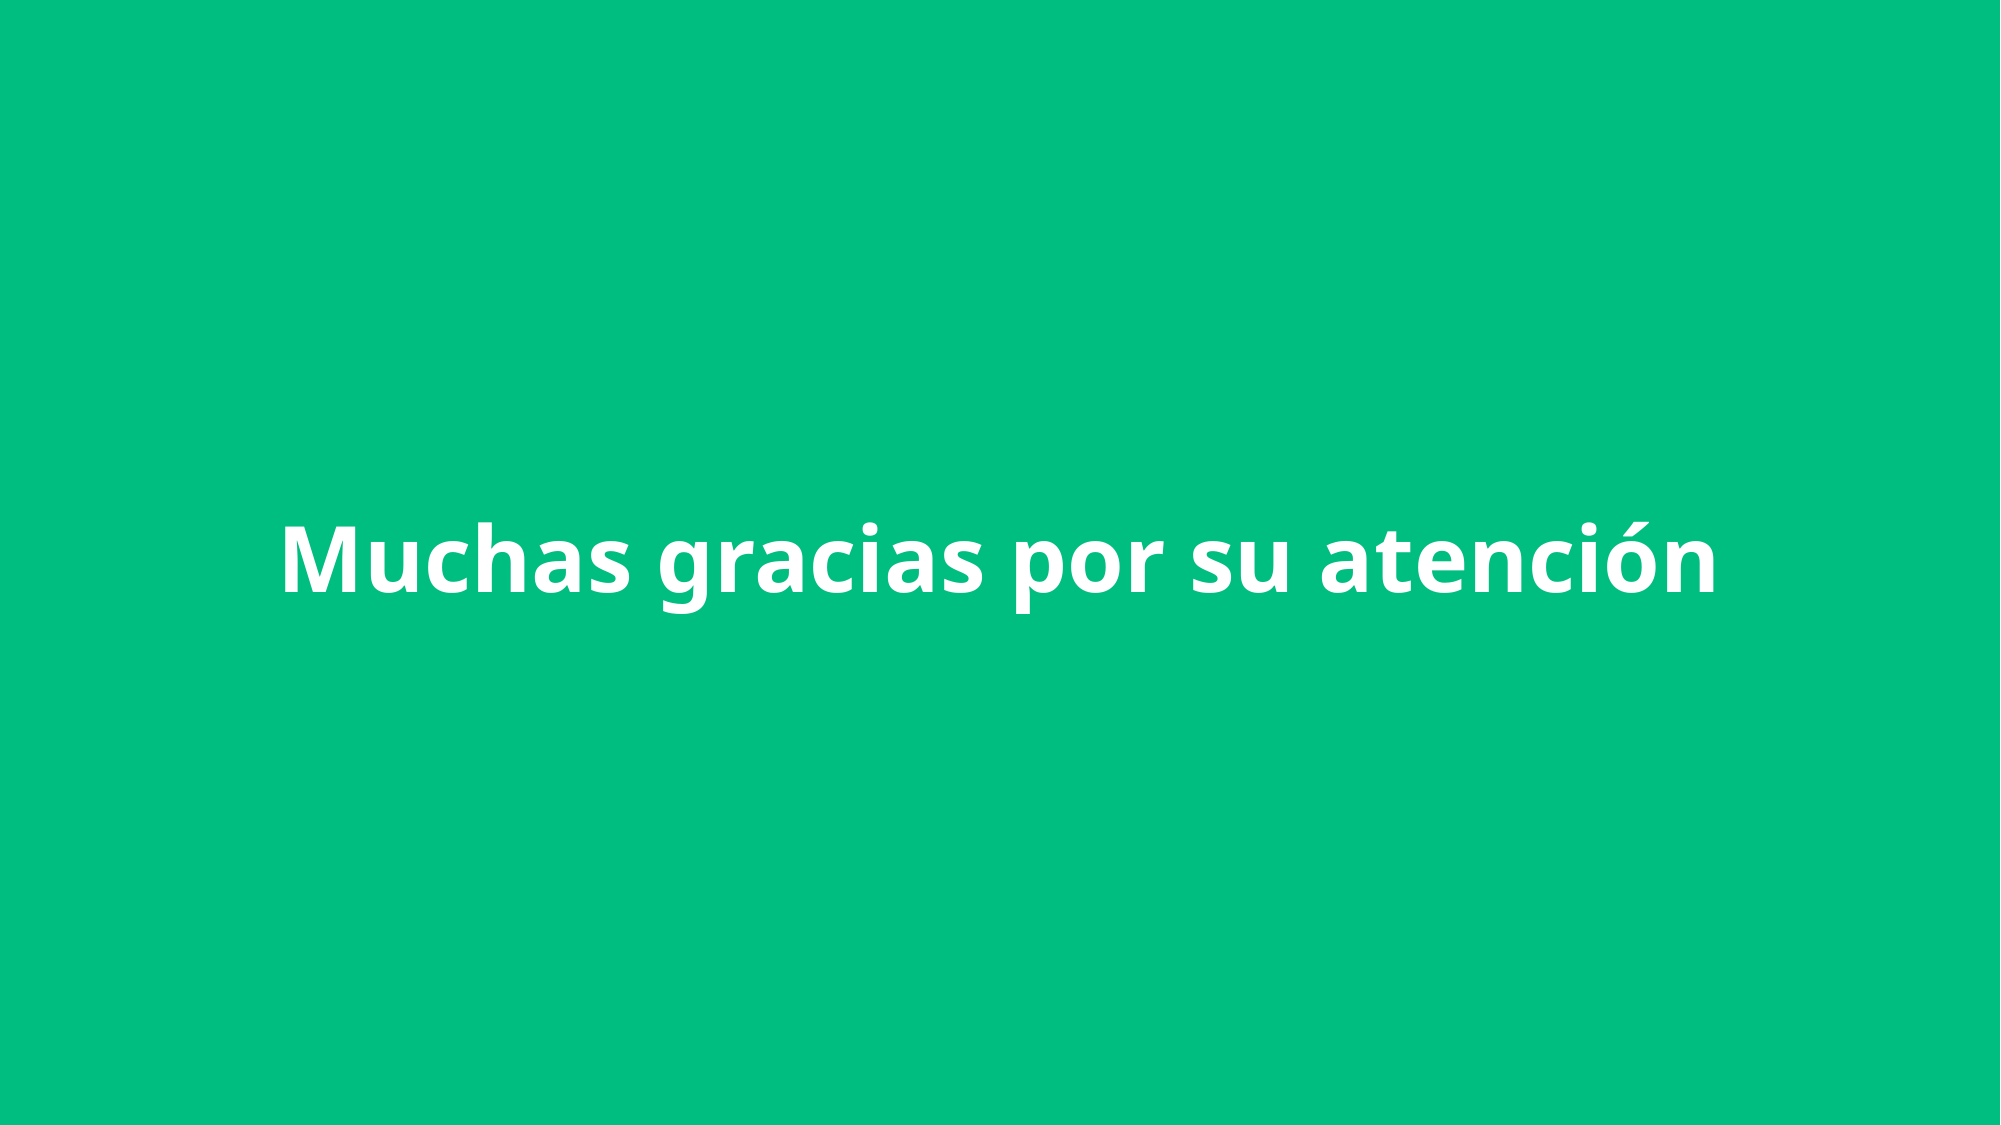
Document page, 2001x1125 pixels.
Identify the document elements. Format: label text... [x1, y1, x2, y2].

title Muchas gracias por su atención [137, 453, 1863, 672]
